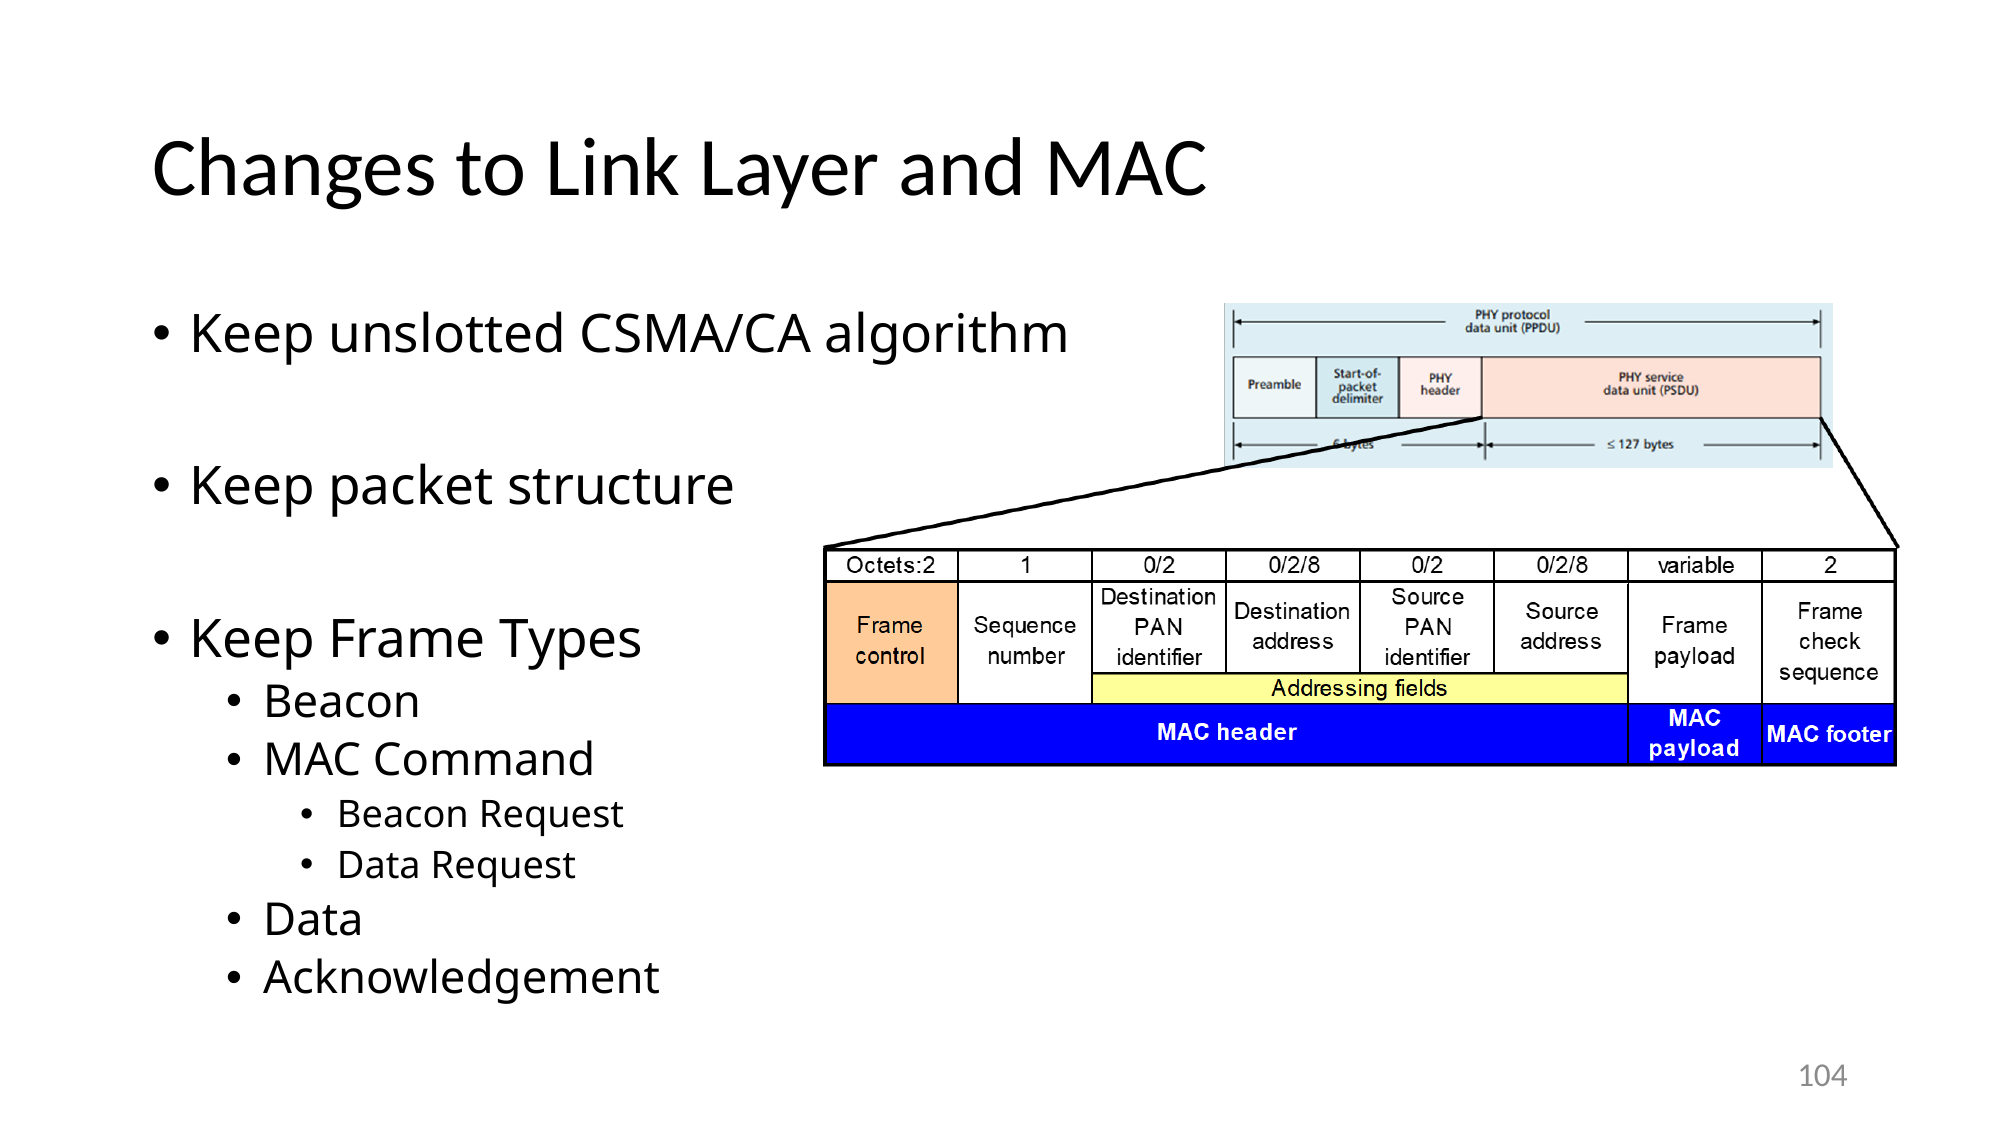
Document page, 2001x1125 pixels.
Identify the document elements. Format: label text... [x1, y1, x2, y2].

title Changes to Link Layer and MAC [137, 59, 1863, 278]
slide_number 104 [1412, 1042, 1863, 1103]
picture [821, 303, 1900, 767]
list Keep unslotted CSMA/CA algorithm Keep packet structure Keep Frame Types Beacon MAC Command Beacon Request Data Request Data Acknowledgement [137, 299, 1863, 1014]
